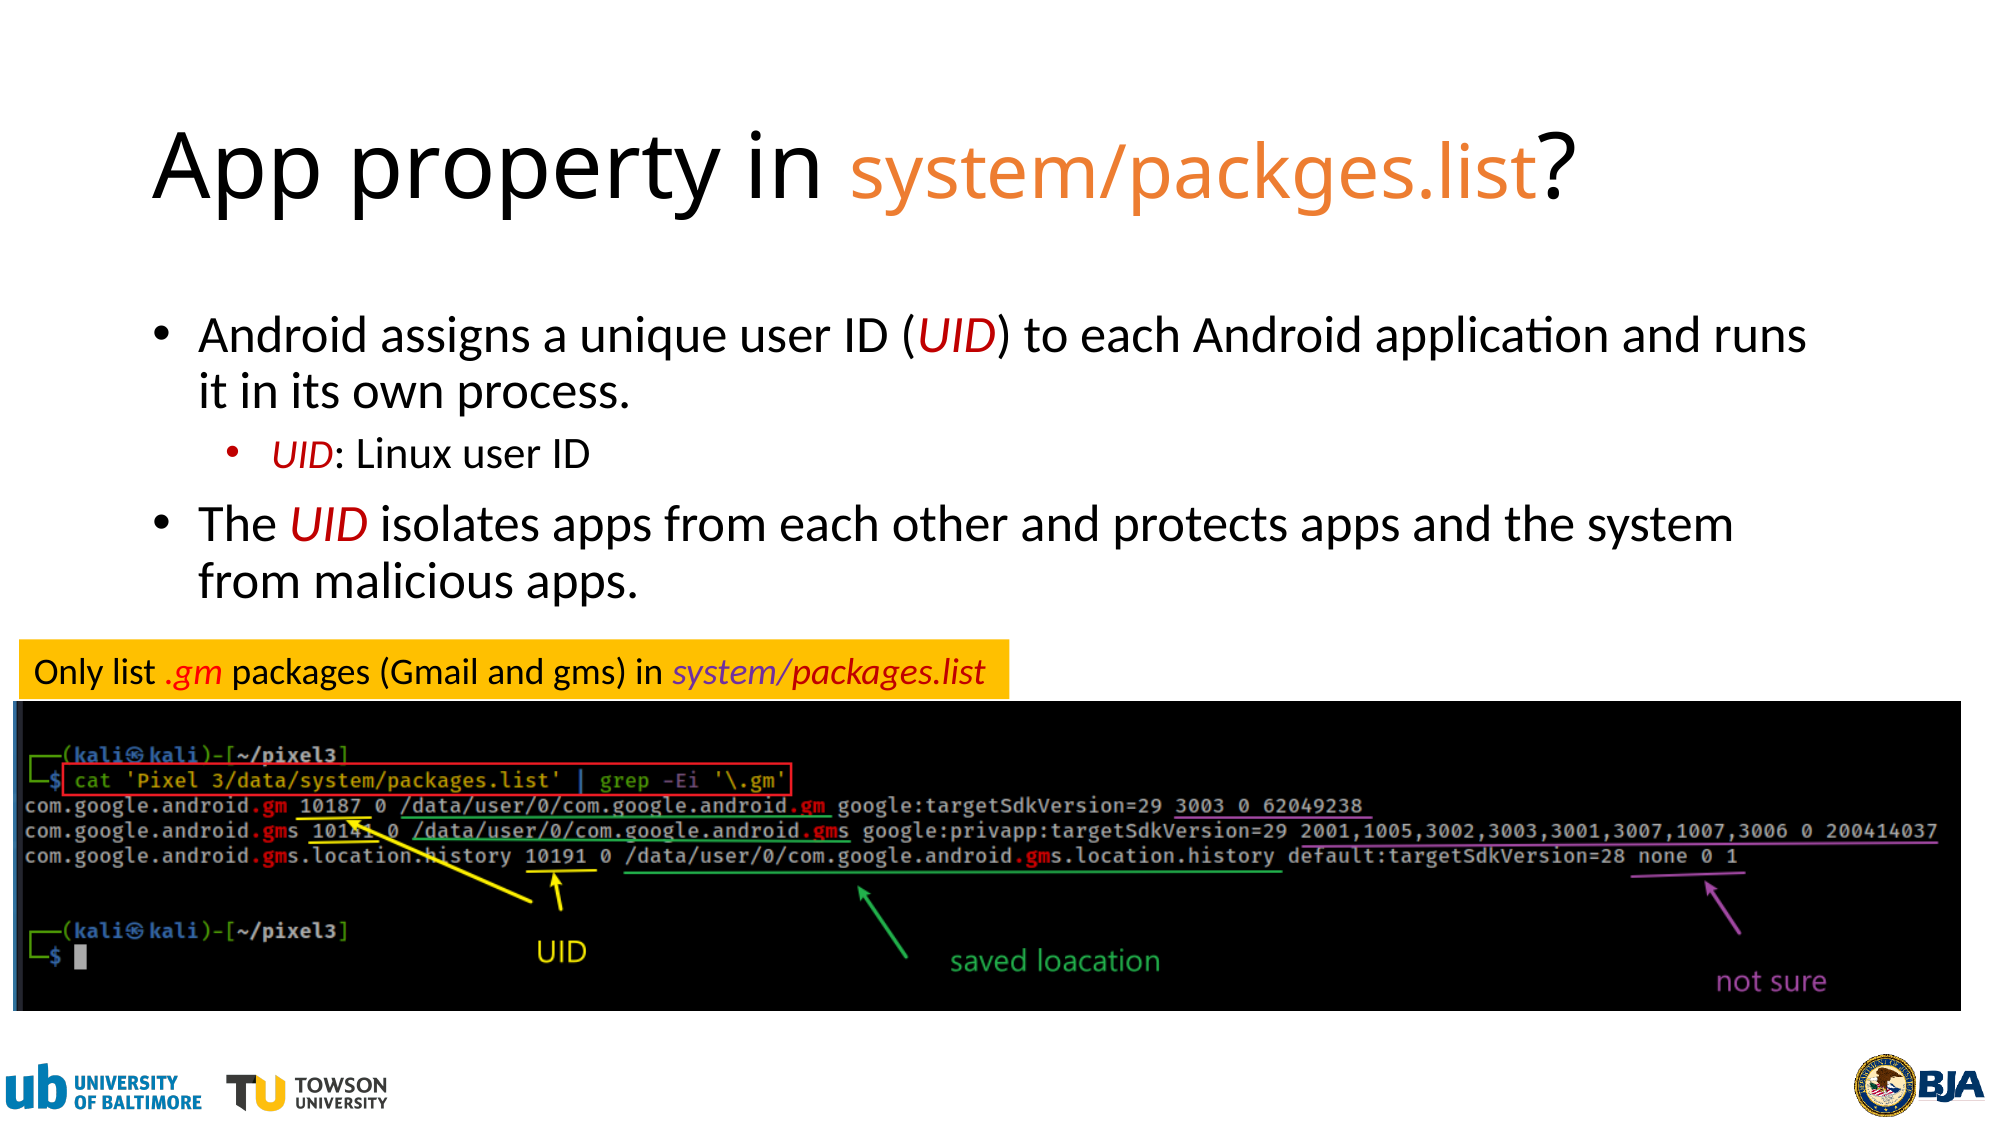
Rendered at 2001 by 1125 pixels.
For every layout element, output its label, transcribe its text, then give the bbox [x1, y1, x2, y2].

text_box Only list .gm packages (Gmail and gms) in system/packages.list [19, 639, 1010, 700]
title App property in system/packges.list? [137, 59, 1863, 278]
picture [13, 701, 1961, 1011]
picture [1854, 1054, 1986, 1117]
list Android assigns a unique user ID (UID) to each Android application and runs it in its own process. UID: Linux user ID The UID isolates apps from each other and protects apps and the system from malicious apps. [137, 299, 1863, 620]
picture [0, 1031, 407, 1125]
